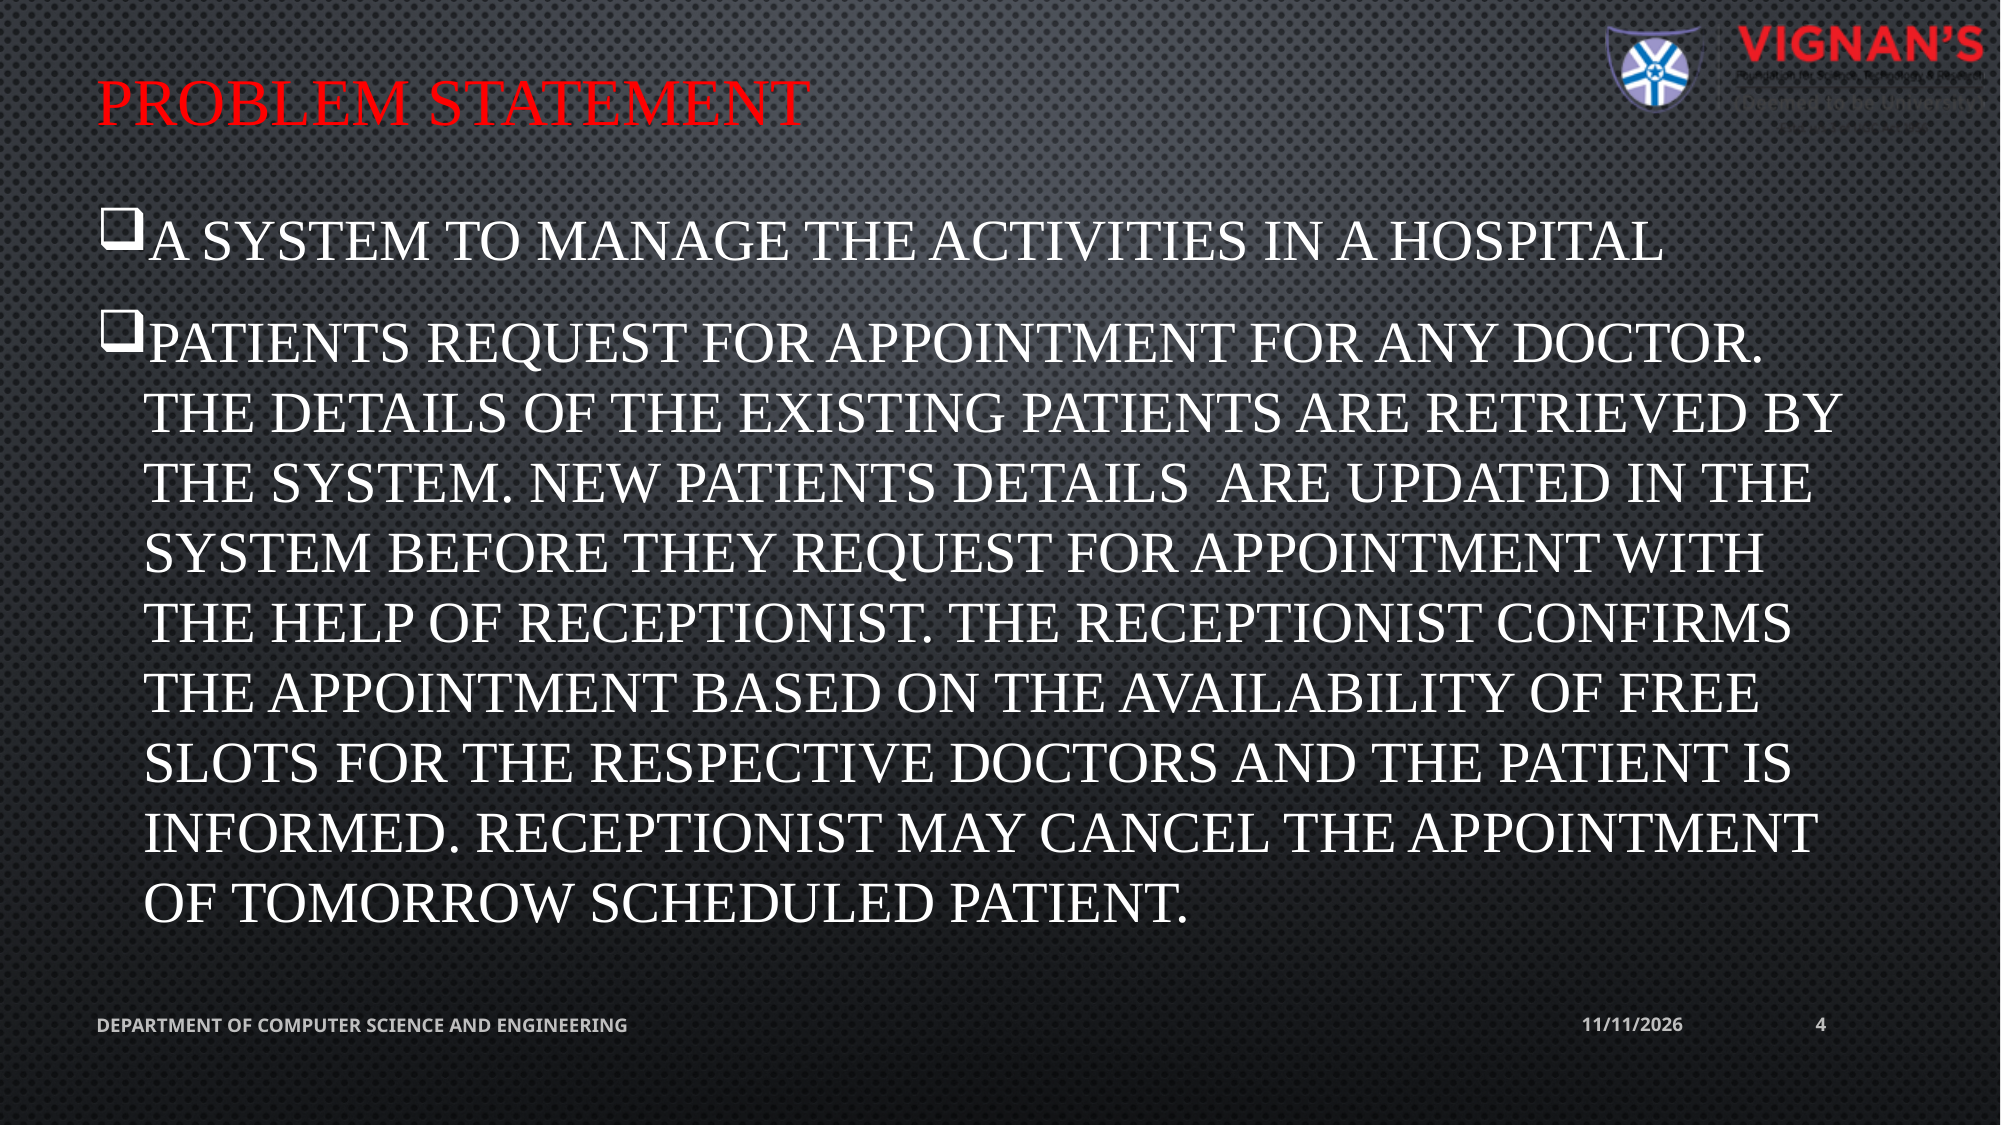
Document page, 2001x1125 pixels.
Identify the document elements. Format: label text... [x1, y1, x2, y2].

text_box 01/04/2022 [1435, 995, 1698, 1055]
text_box PROBLEM STATEMENT [81, 42, 1544, 155]
text_box 4 [1750, 995, 1842, 1055]
text_box A system to manage the activities in a hospital Patients request for appointment for any doctor. The details of the existing patients are retrieved by the system. New patients details Are updated in the system before they request for appointment with the help of receptionist. The receptionist confirms the appointment based on the availability of free slots for the respective doctors and the patient is informed. receptionist may cancel the appointment of tomorrow scheduled patient. [81, 155, 1888, 970]
text_box DEPARTMENT OF COMPUTER SCIENCE AND ENGINEERING [81, 995, 1319, 1055]
picture [0, 0, 2001, 1125]
